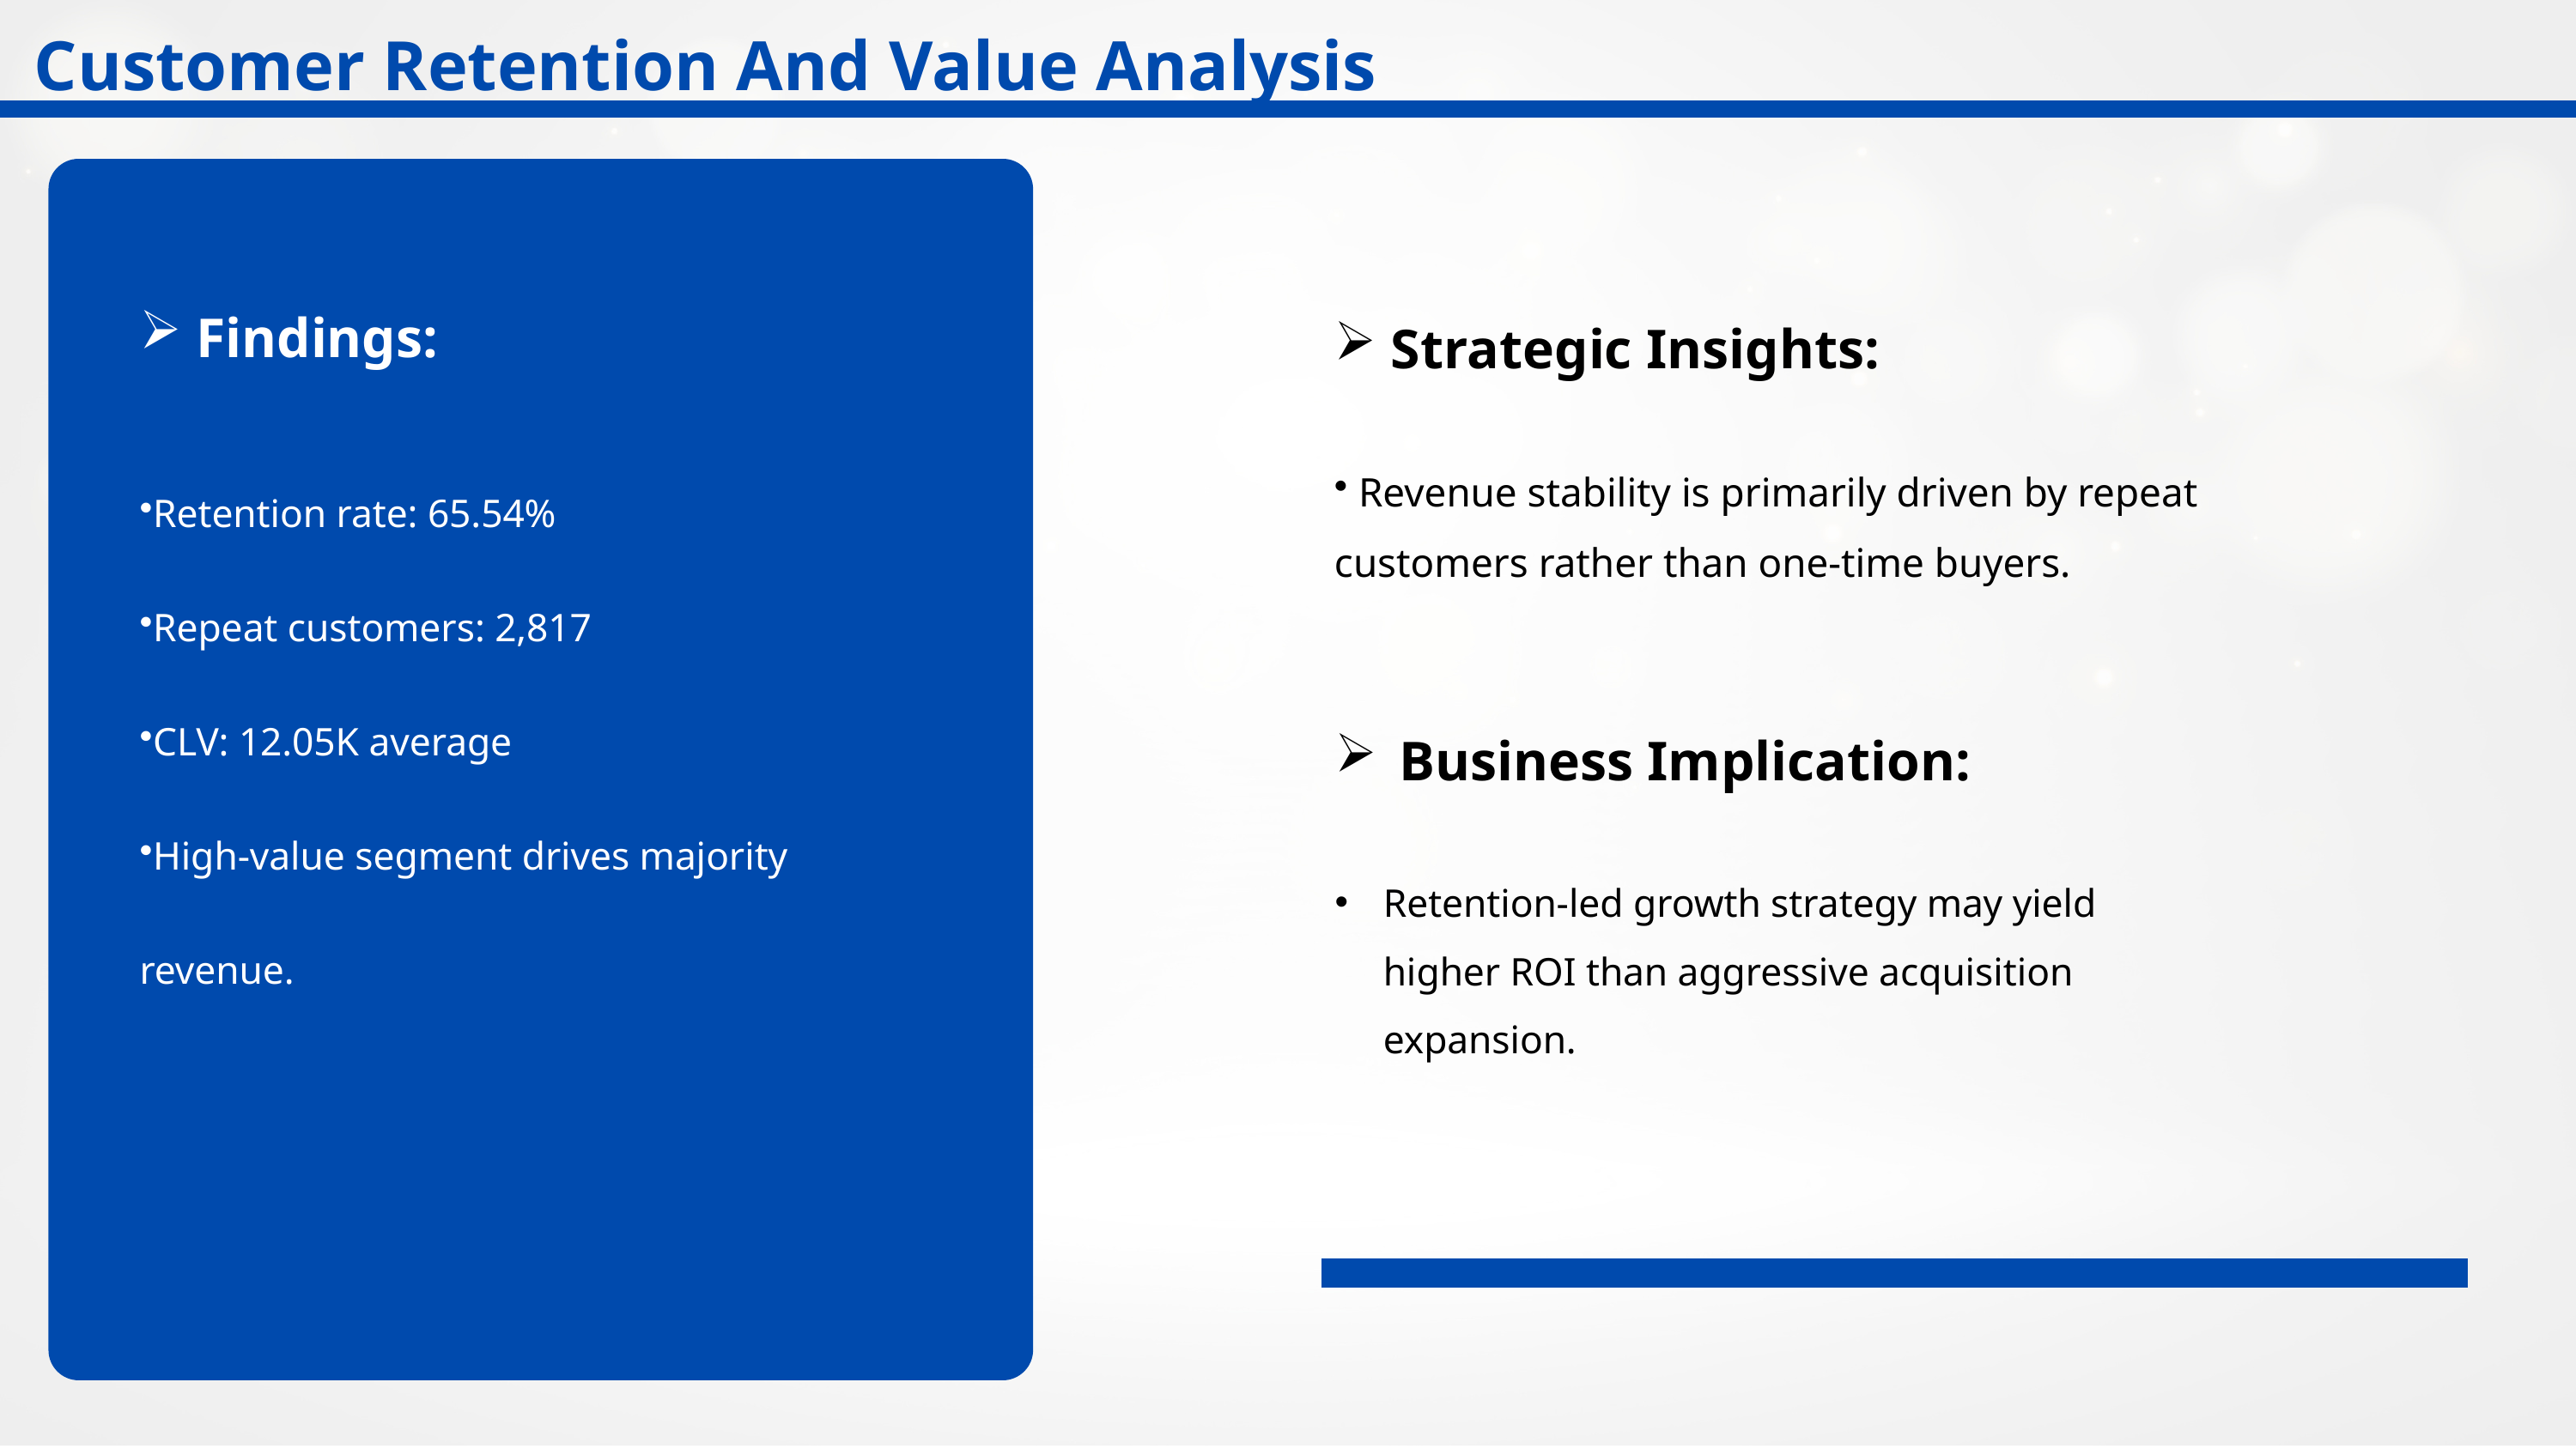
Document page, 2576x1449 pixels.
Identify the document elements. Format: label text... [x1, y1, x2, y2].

text_box Customer Retention And Value Analysis [33, 22, 1975, 98]
text_box [0, 0, 2576, 99]
text_box [0, 126, 2576, 1446]
text_box Strategic Insights: Revenue stability is primarily driven by repeat customers rather than one-time buyers. [1321, 308, 2287, 592]
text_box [1321, 1258, 2469, 1288]
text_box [0, 100, 2576, 118]
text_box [48, 158, 1034, 1381]
text_box Business Implication: Retention-led growth strategy may yield higher ROI than aggressive acquisition expansion. [1321, 721, 2138, 1069]
